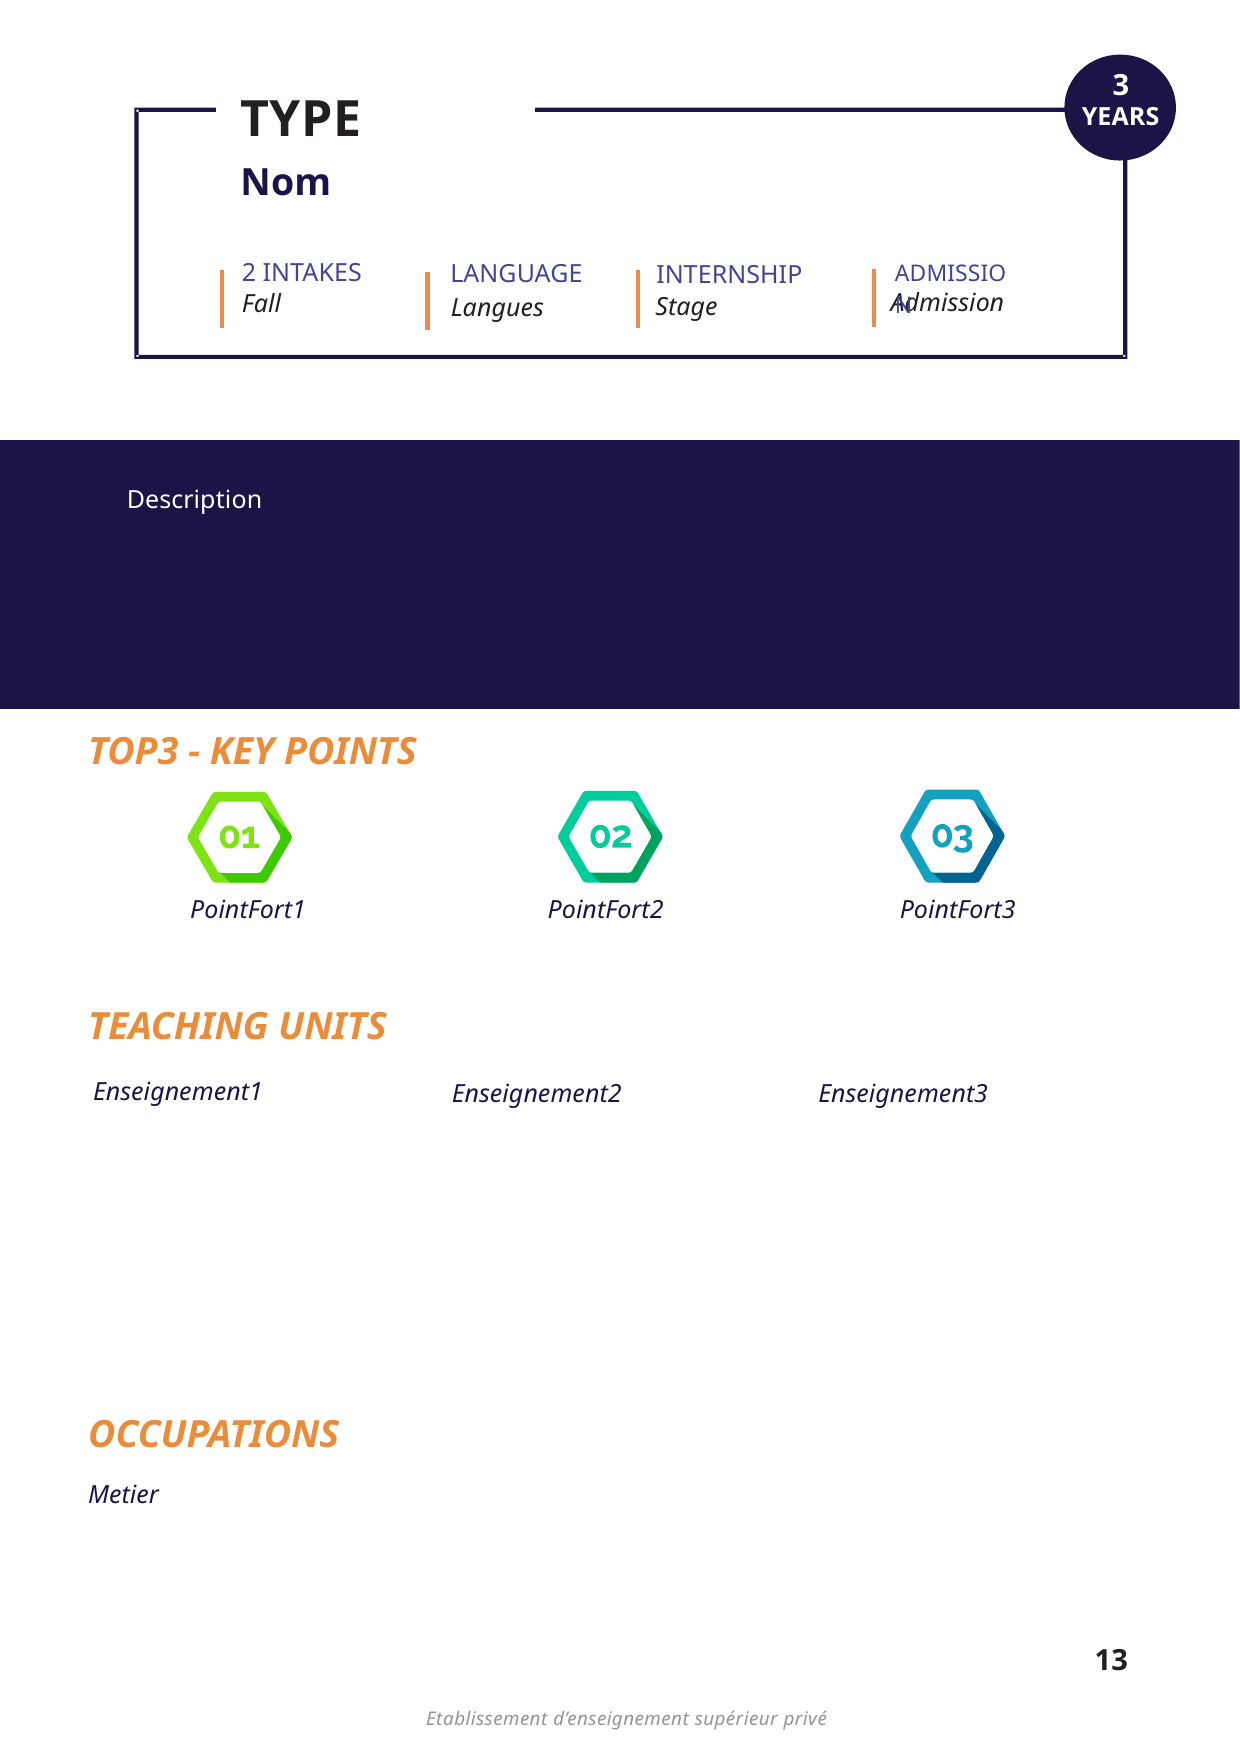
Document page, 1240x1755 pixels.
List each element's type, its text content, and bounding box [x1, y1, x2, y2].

text_box OCCUPATIONS [88, 1402, 670, 1455]
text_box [547, 780, 673, 894]
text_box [176, 781, 303, 894]
text_box Metier [88, 1478, 583, 1508]
text_box TEACHING UNITS [88, 994, 731, 1048]
text_box Enseignement1 [93, 1080, 357, 1106]
text_box Enseignement3 [818, 1082, 1098, 1108]
text_box Etablissement d’enseignement supérieur privé [426, 1702, 839, 1729]
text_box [889, 778, 1016, 894]
text_box TOP3 - KEY POINTS [88, 719, 783, 773]
text_box 13 [1094, 1635, 1136, 1677]
text_box PointFort3 [848, 893, 1067, 924]
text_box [123, 43, 1187, 370]
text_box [0, 439, 1240, 710]
text_box PointFort2 [481, 893, 731, 924]
text_box Enseignement2 [451, 1082, 705, 1108]
text_box PointFort1 [101, 893, 395, 924]
